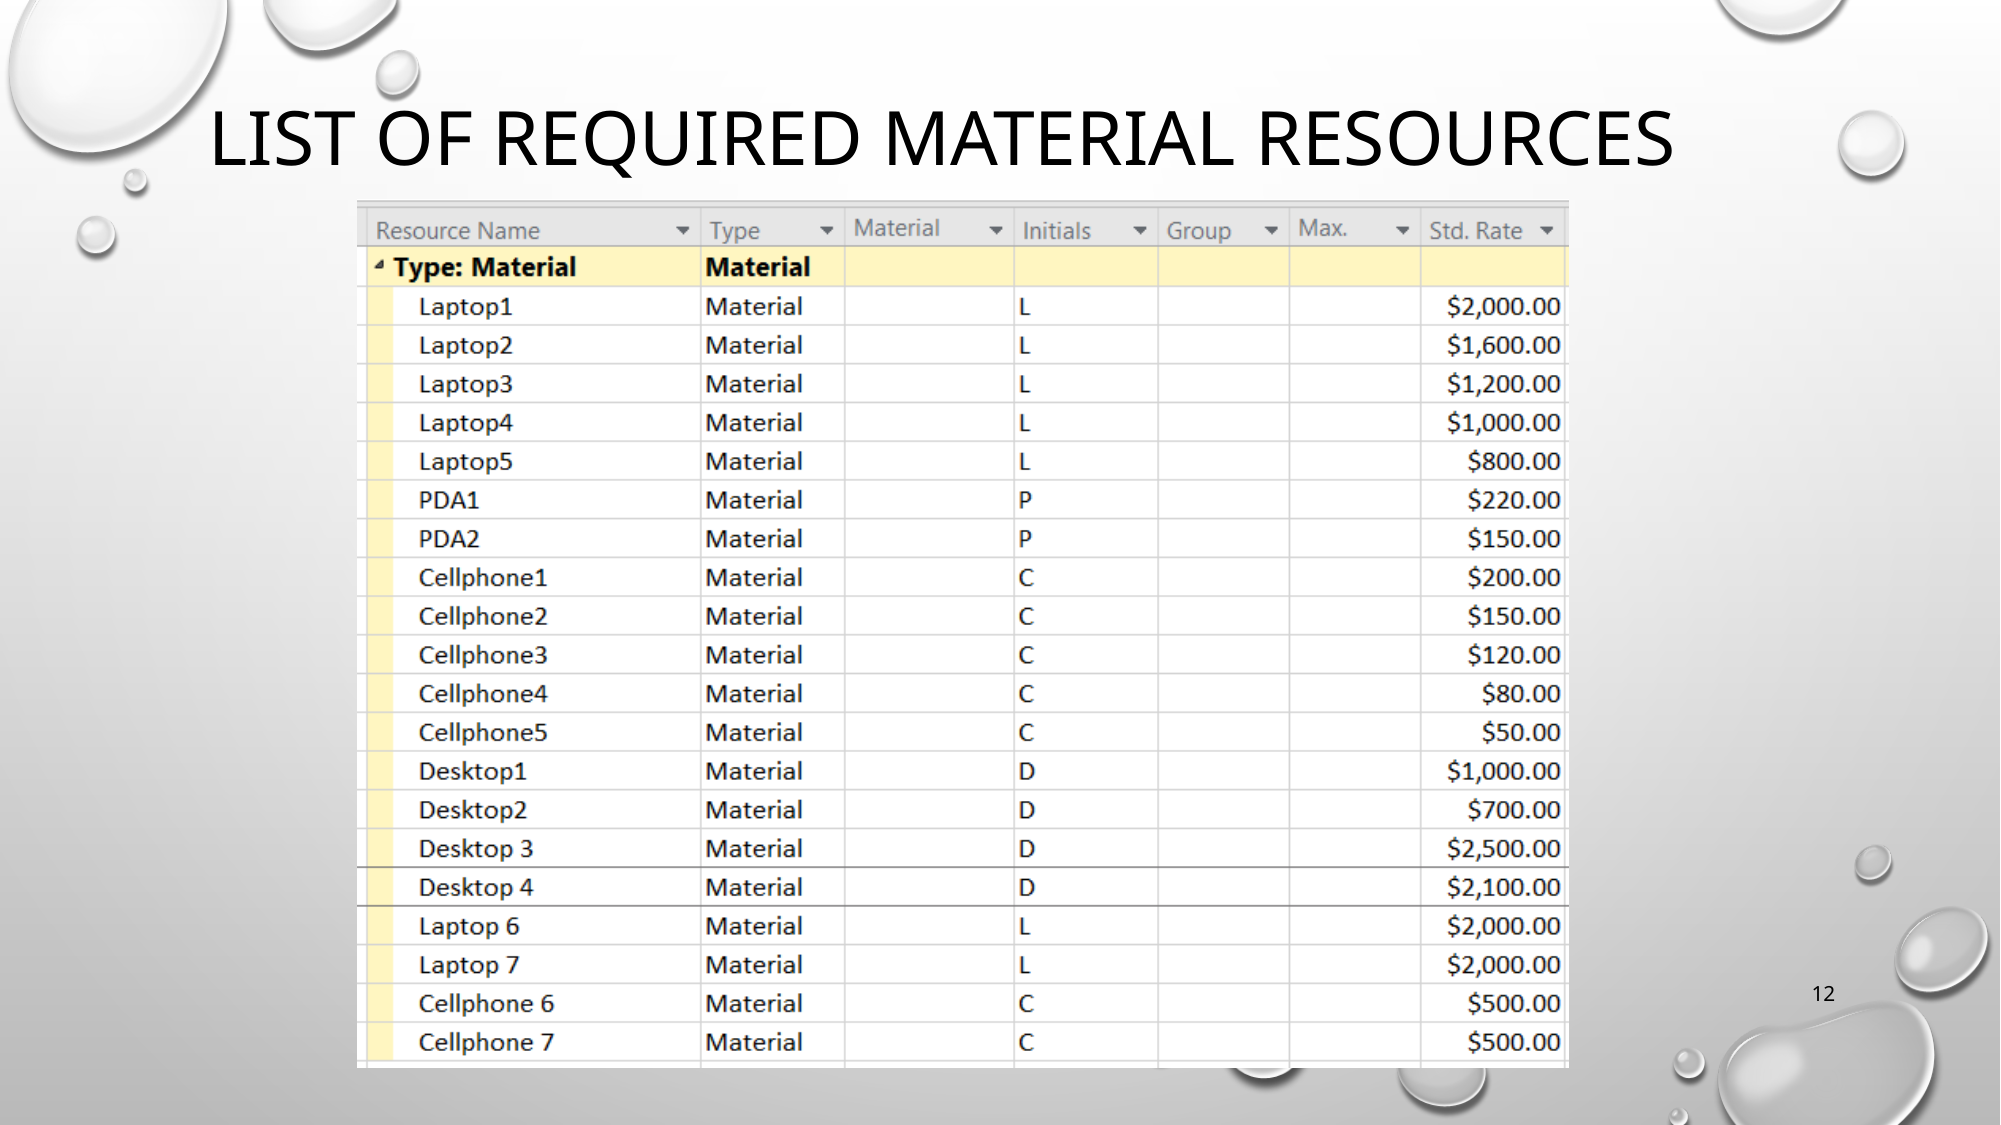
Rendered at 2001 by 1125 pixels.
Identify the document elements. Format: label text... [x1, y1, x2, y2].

picture [0, 0, 2000, 1125]
title List of required material resources [92, 82, 1793, 200]
slide_number 12 [1724, 965, 1851, 1025]
